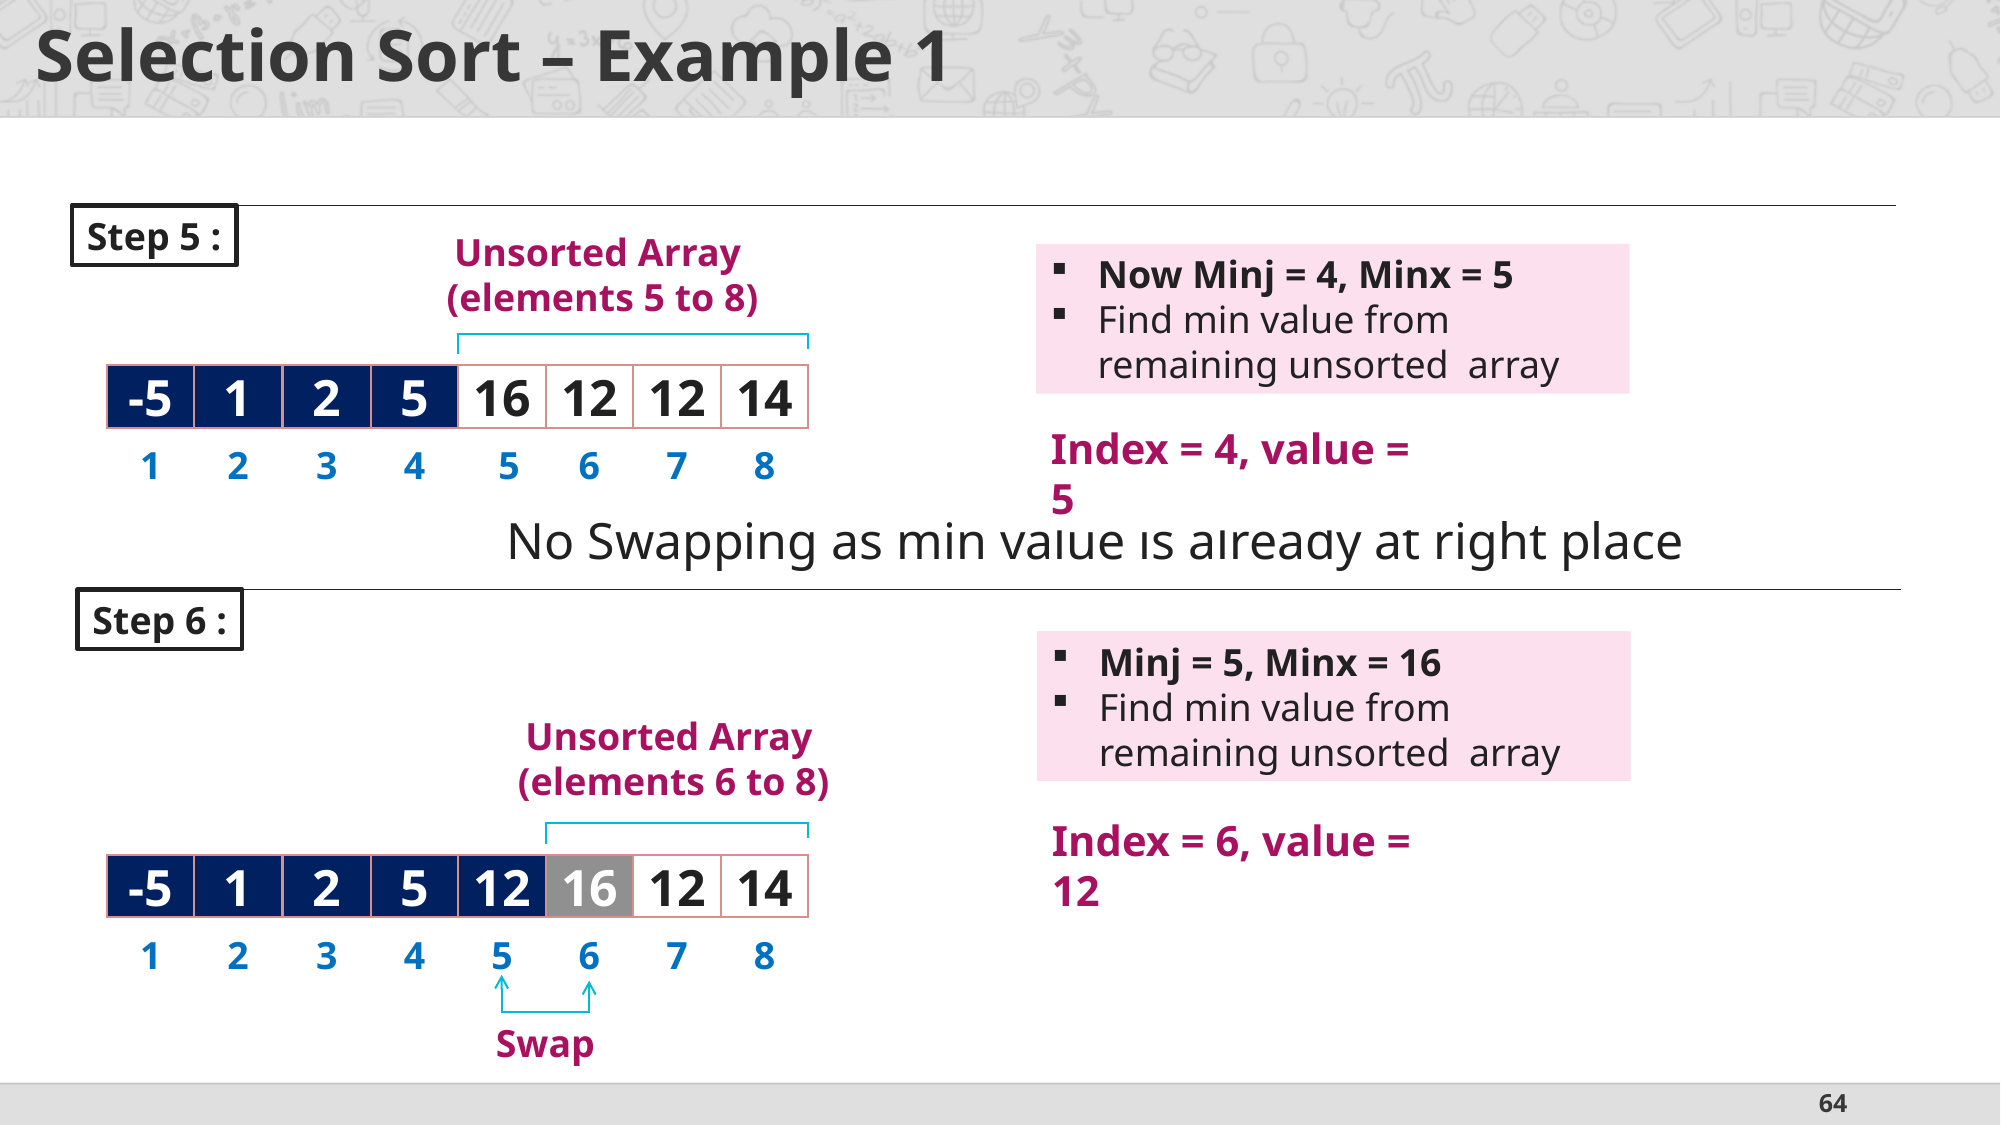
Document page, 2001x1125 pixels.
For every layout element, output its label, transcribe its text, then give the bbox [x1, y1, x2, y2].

text_box -5 [106, 854, 193, 918]
text_box 12 [545, 364, 632, 429]
text_box 2 [193, 922, 282, 986]
text_box 1 [193, 364, 282, 429]
text_box Now Minj = 4, Minx = 5 Find min value from remaining unsorted array [1036, 243, 1630, 394]
text_box Swap [471, 1012, 620, 1073]
text_box 6 [545, 433, 632, 497]
text_box 12 [632, 364, 720, 429]
text_box 2 [282, 854, 370, 918]
text_box 6 [545, 922, 632, 986]
text_box 16 [545, 854, 634, 918]
text_box 3 [282, 922, 370, 986]
text_box 12 [634, 854, 720, 918]
text_box 1 [106, 922, 193, 986]
text_box 5 [370, 364, 459, 429]
text_box 4 [370, 922, 457, 986]
text_box 14 [720, 854, 809, 918]
text_box Step 5 : [72, 205, 237, 266]
text_box 7 [632, 433, 720, 497]
text_box 8 [720, 922, 809, 986]
text_box Unsorted Array (elements 6 to 8) [503, 705, 845, 811]
text_box [545, 822, 809, 844]
text_box 7 [632, 922, 720, 986]
text_box -5 [106, 364, 193, 429]
text_box [457, 333, 809, 355]
text_box Unsorted Array (elements 5 to 8) [431, 221, 774, 326]
text_box 5 [457, 922, 545, 986]
text_box No Swapping as min value is already at right place [491, 501, 1713, 577]
text_box 1 [193, 854, 282, 918]
text_box Step 6 : [77, 589, 242, 650]
text_box Index = 6, value = 12 [1037, 807, 1431, 923]
text_box 2 [282, 364, 370, 429]
text_box 14 [720, 364, 809, 429]
text_box 1 [106, 433, 193, 497]
title Selection Sort – Example 1 [0, 0, 2000, 117]
text_box 3 [282, 433, 370, 497]
text_box 4 [370, 433, 459, 497]
text_box 8 [720, 433, 809, 497]
text_box 5 [370, 854, 457, 918]
text_box Index = 4, value = 5 [1036, 415, 1430, 531]
text_box Minj = 5, Minx = 16 Find min value from remaining unsorted array [1037, 631, 1631, 781]
text_box 12 [457, 854, 545, 918]
text_box 16 [459, 364, 545, 429]
text_box 2 [193, 433, 282, 497]
text_box [494, 974, 597, 1012]
text_box 5 [464, 433, 545, 497]
